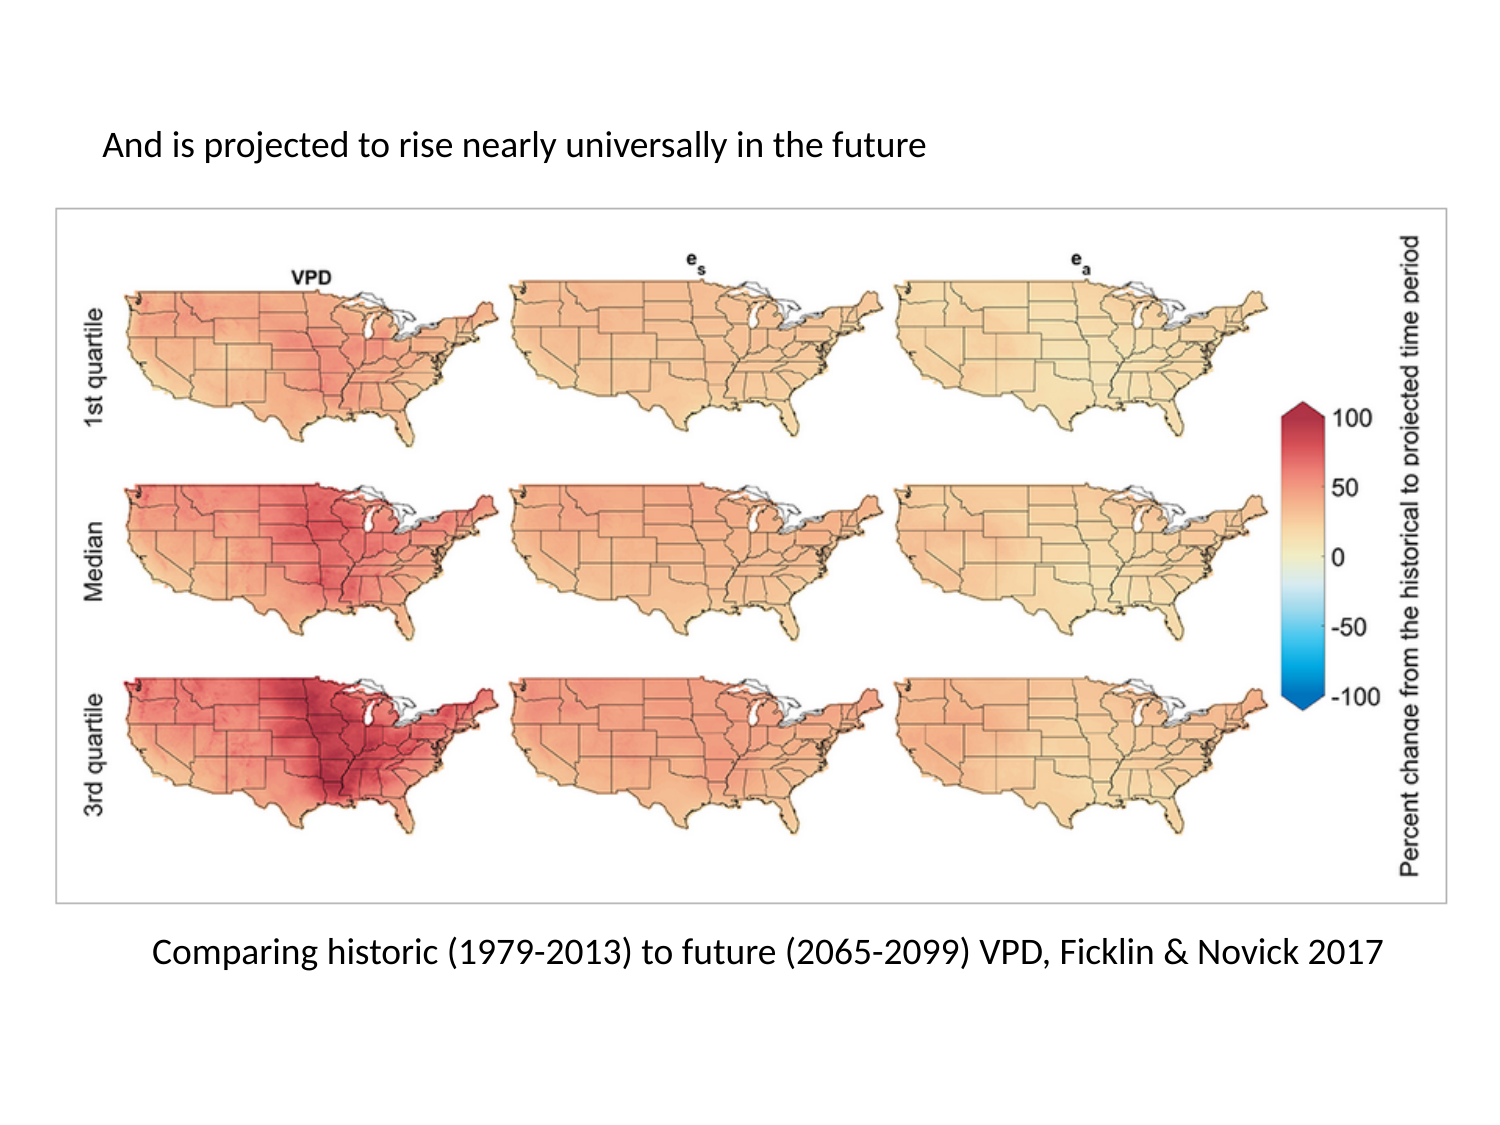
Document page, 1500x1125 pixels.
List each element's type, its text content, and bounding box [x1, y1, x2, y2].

text_box And is projected to rise nearly universally in the future [87, 112, 1413, 173]
text_box Comparing historic (1979-2013) to future (2065-2099) VPD, Ficklin & Novick 2017 [137, 927, 1413, 980]
picture [40, 205, 1460, 920]
